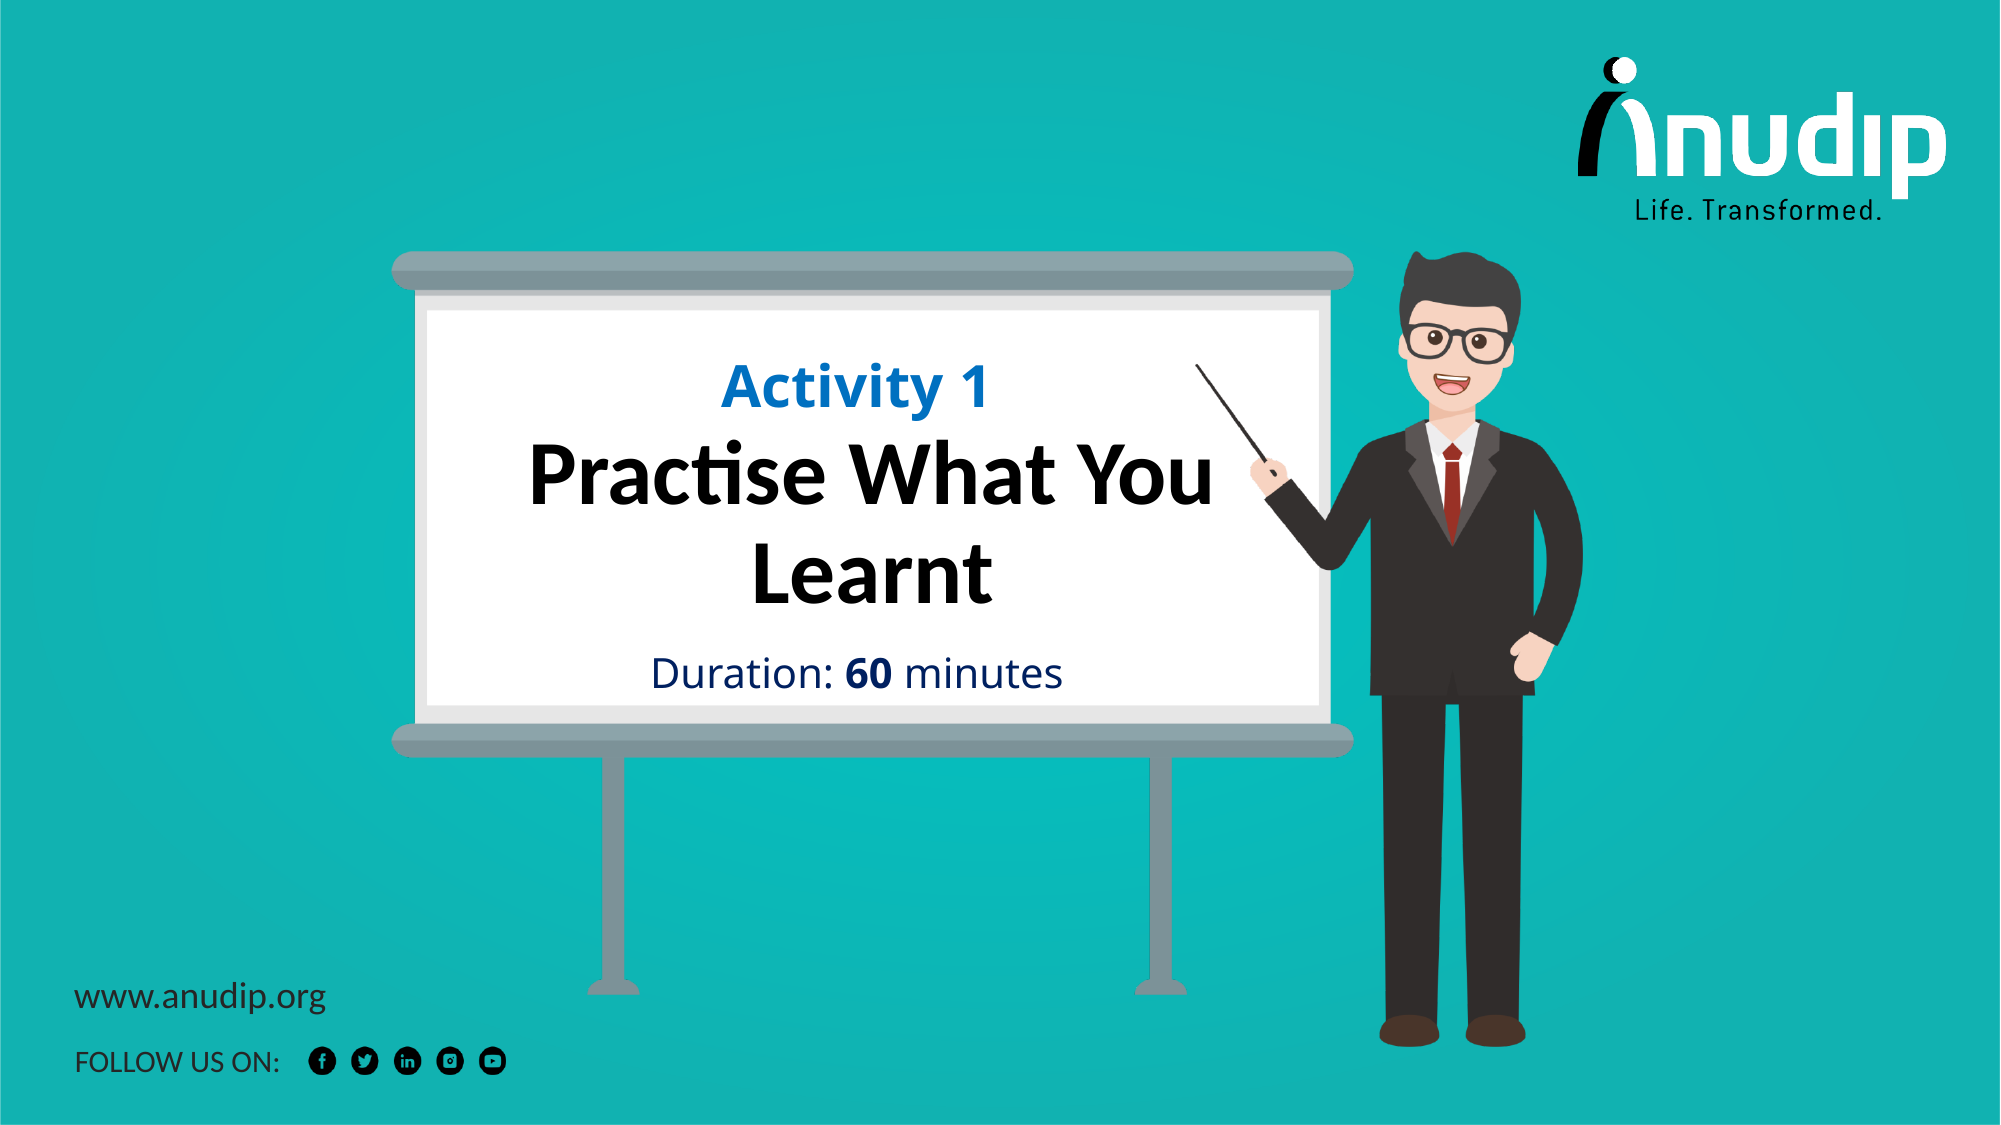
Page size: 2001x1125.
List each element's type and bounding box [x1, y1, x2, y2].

text_box [57, 964, 506, 1088]
picture [0, 0, 2000, 1125]
